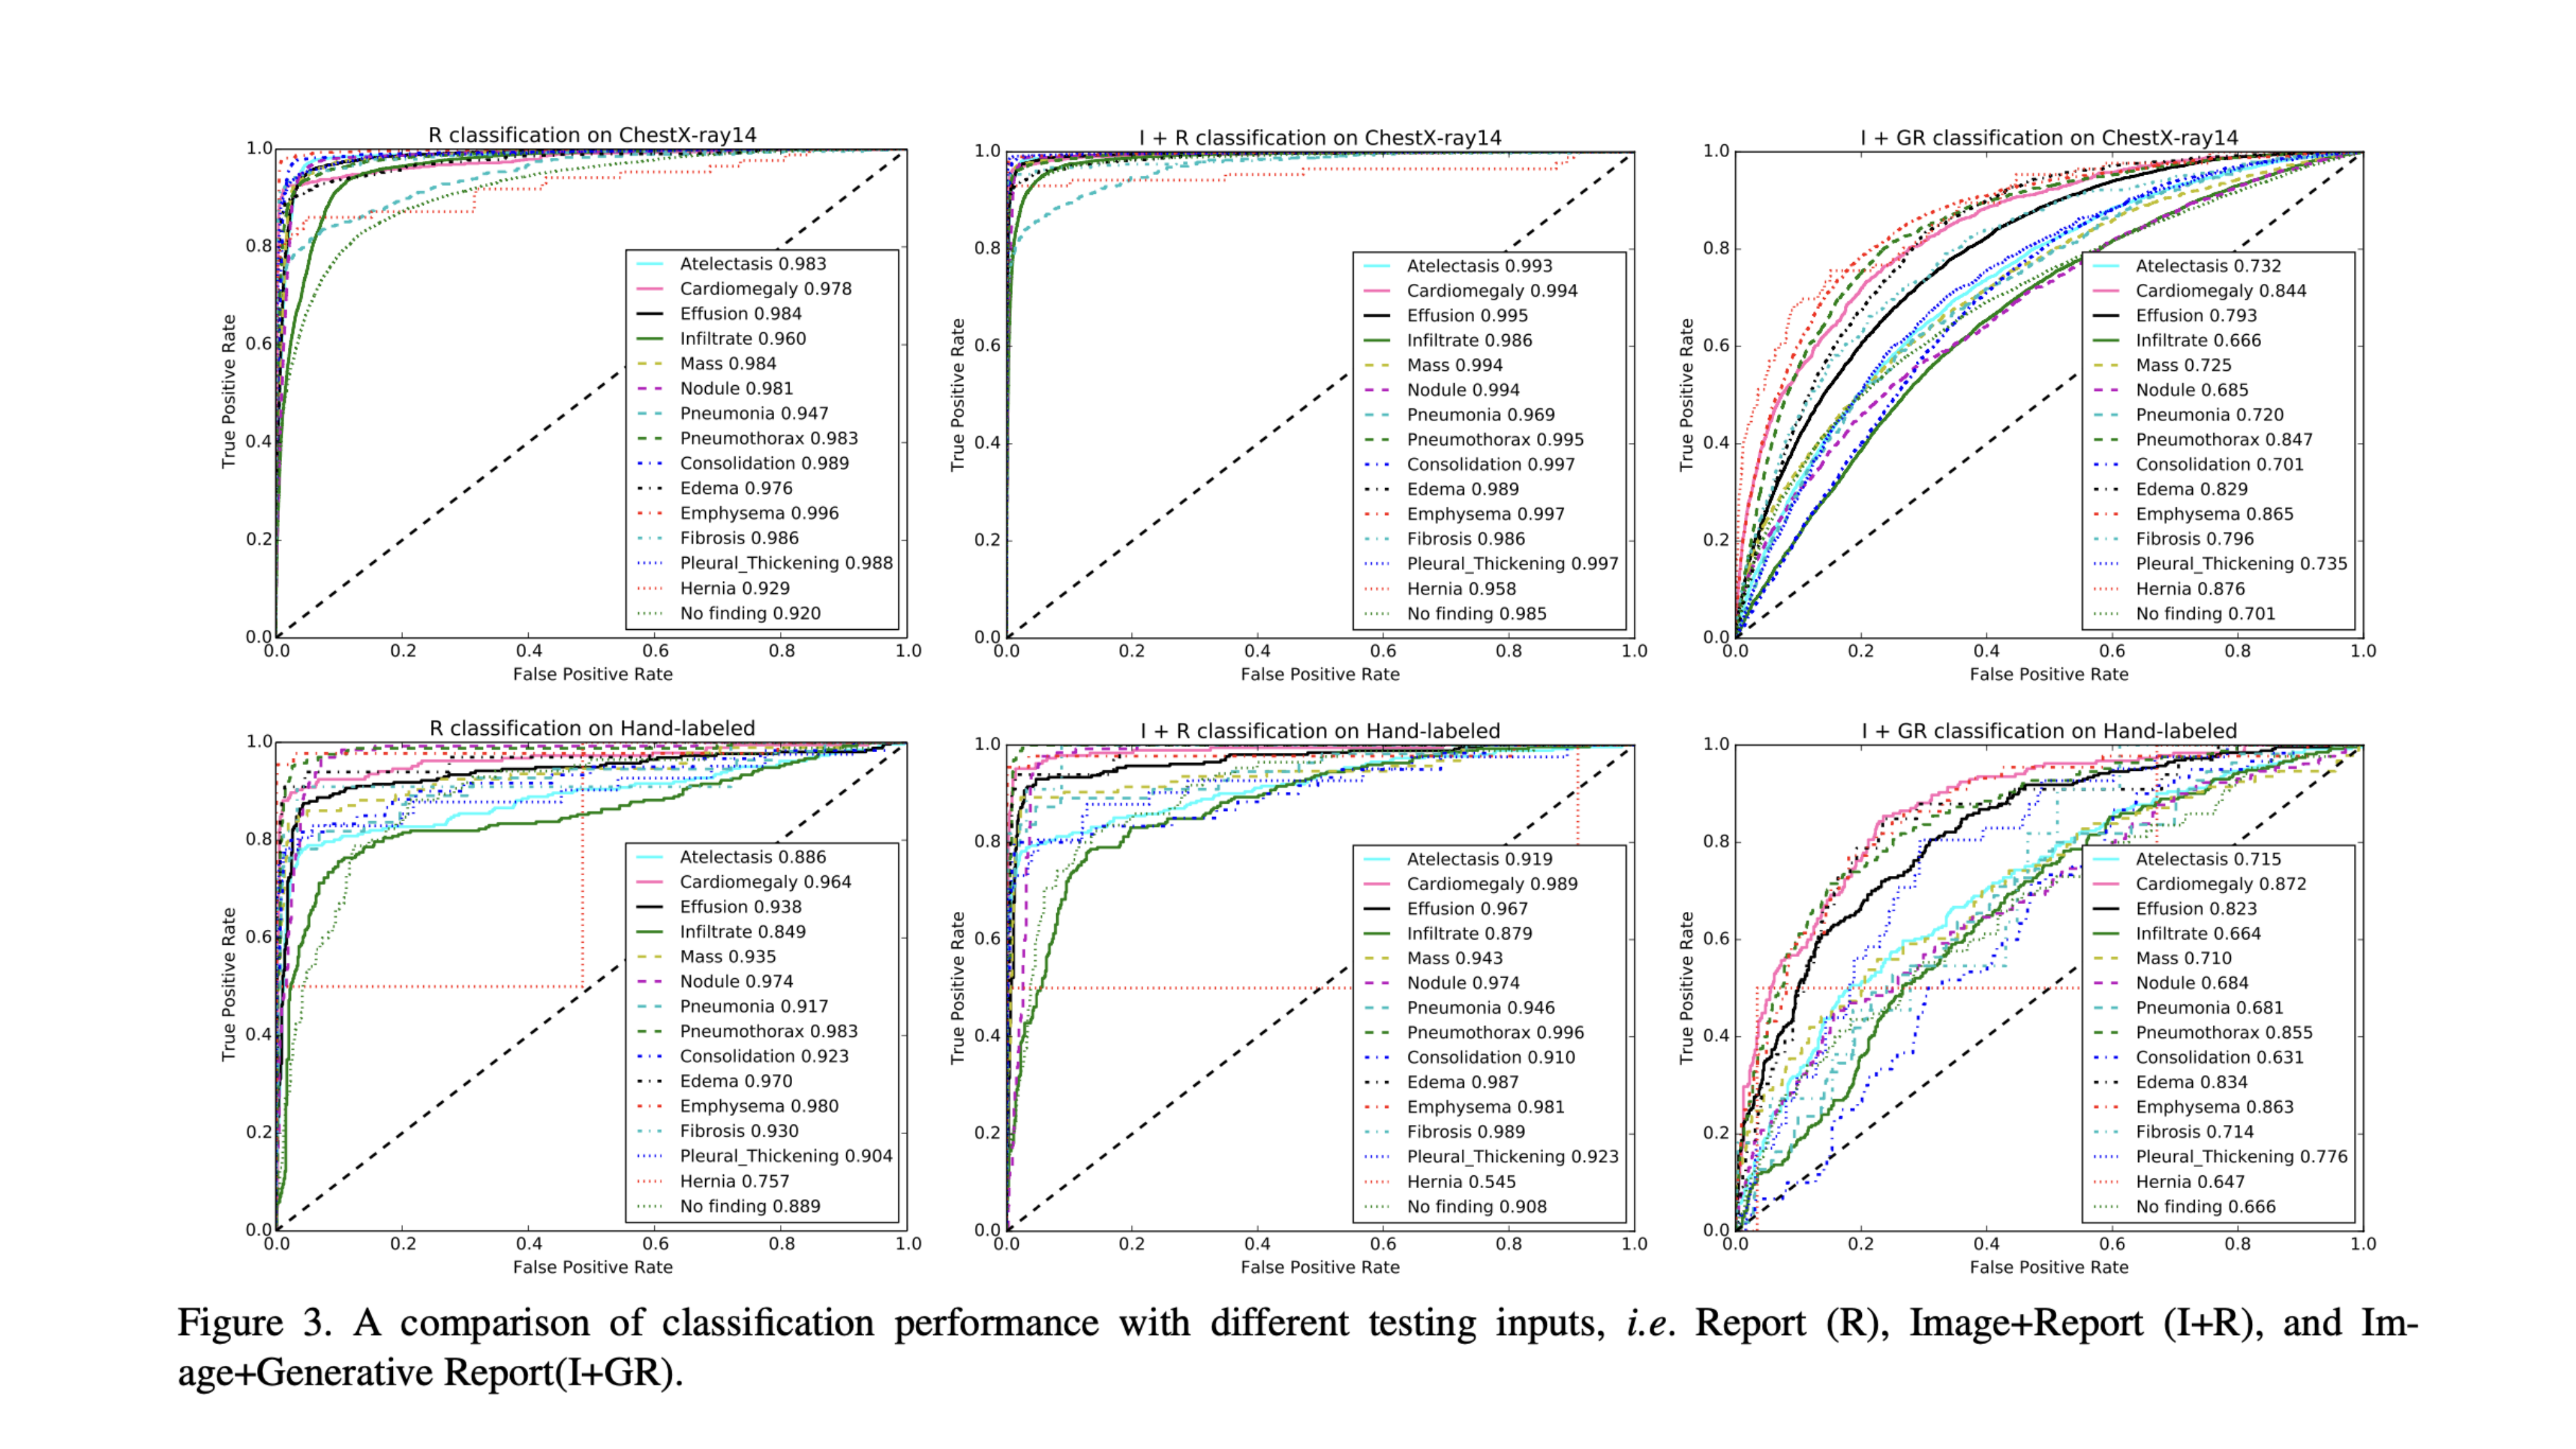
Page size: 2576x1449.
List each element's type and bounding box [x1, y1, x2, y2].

picture [167, 103, 2435, 1416]
